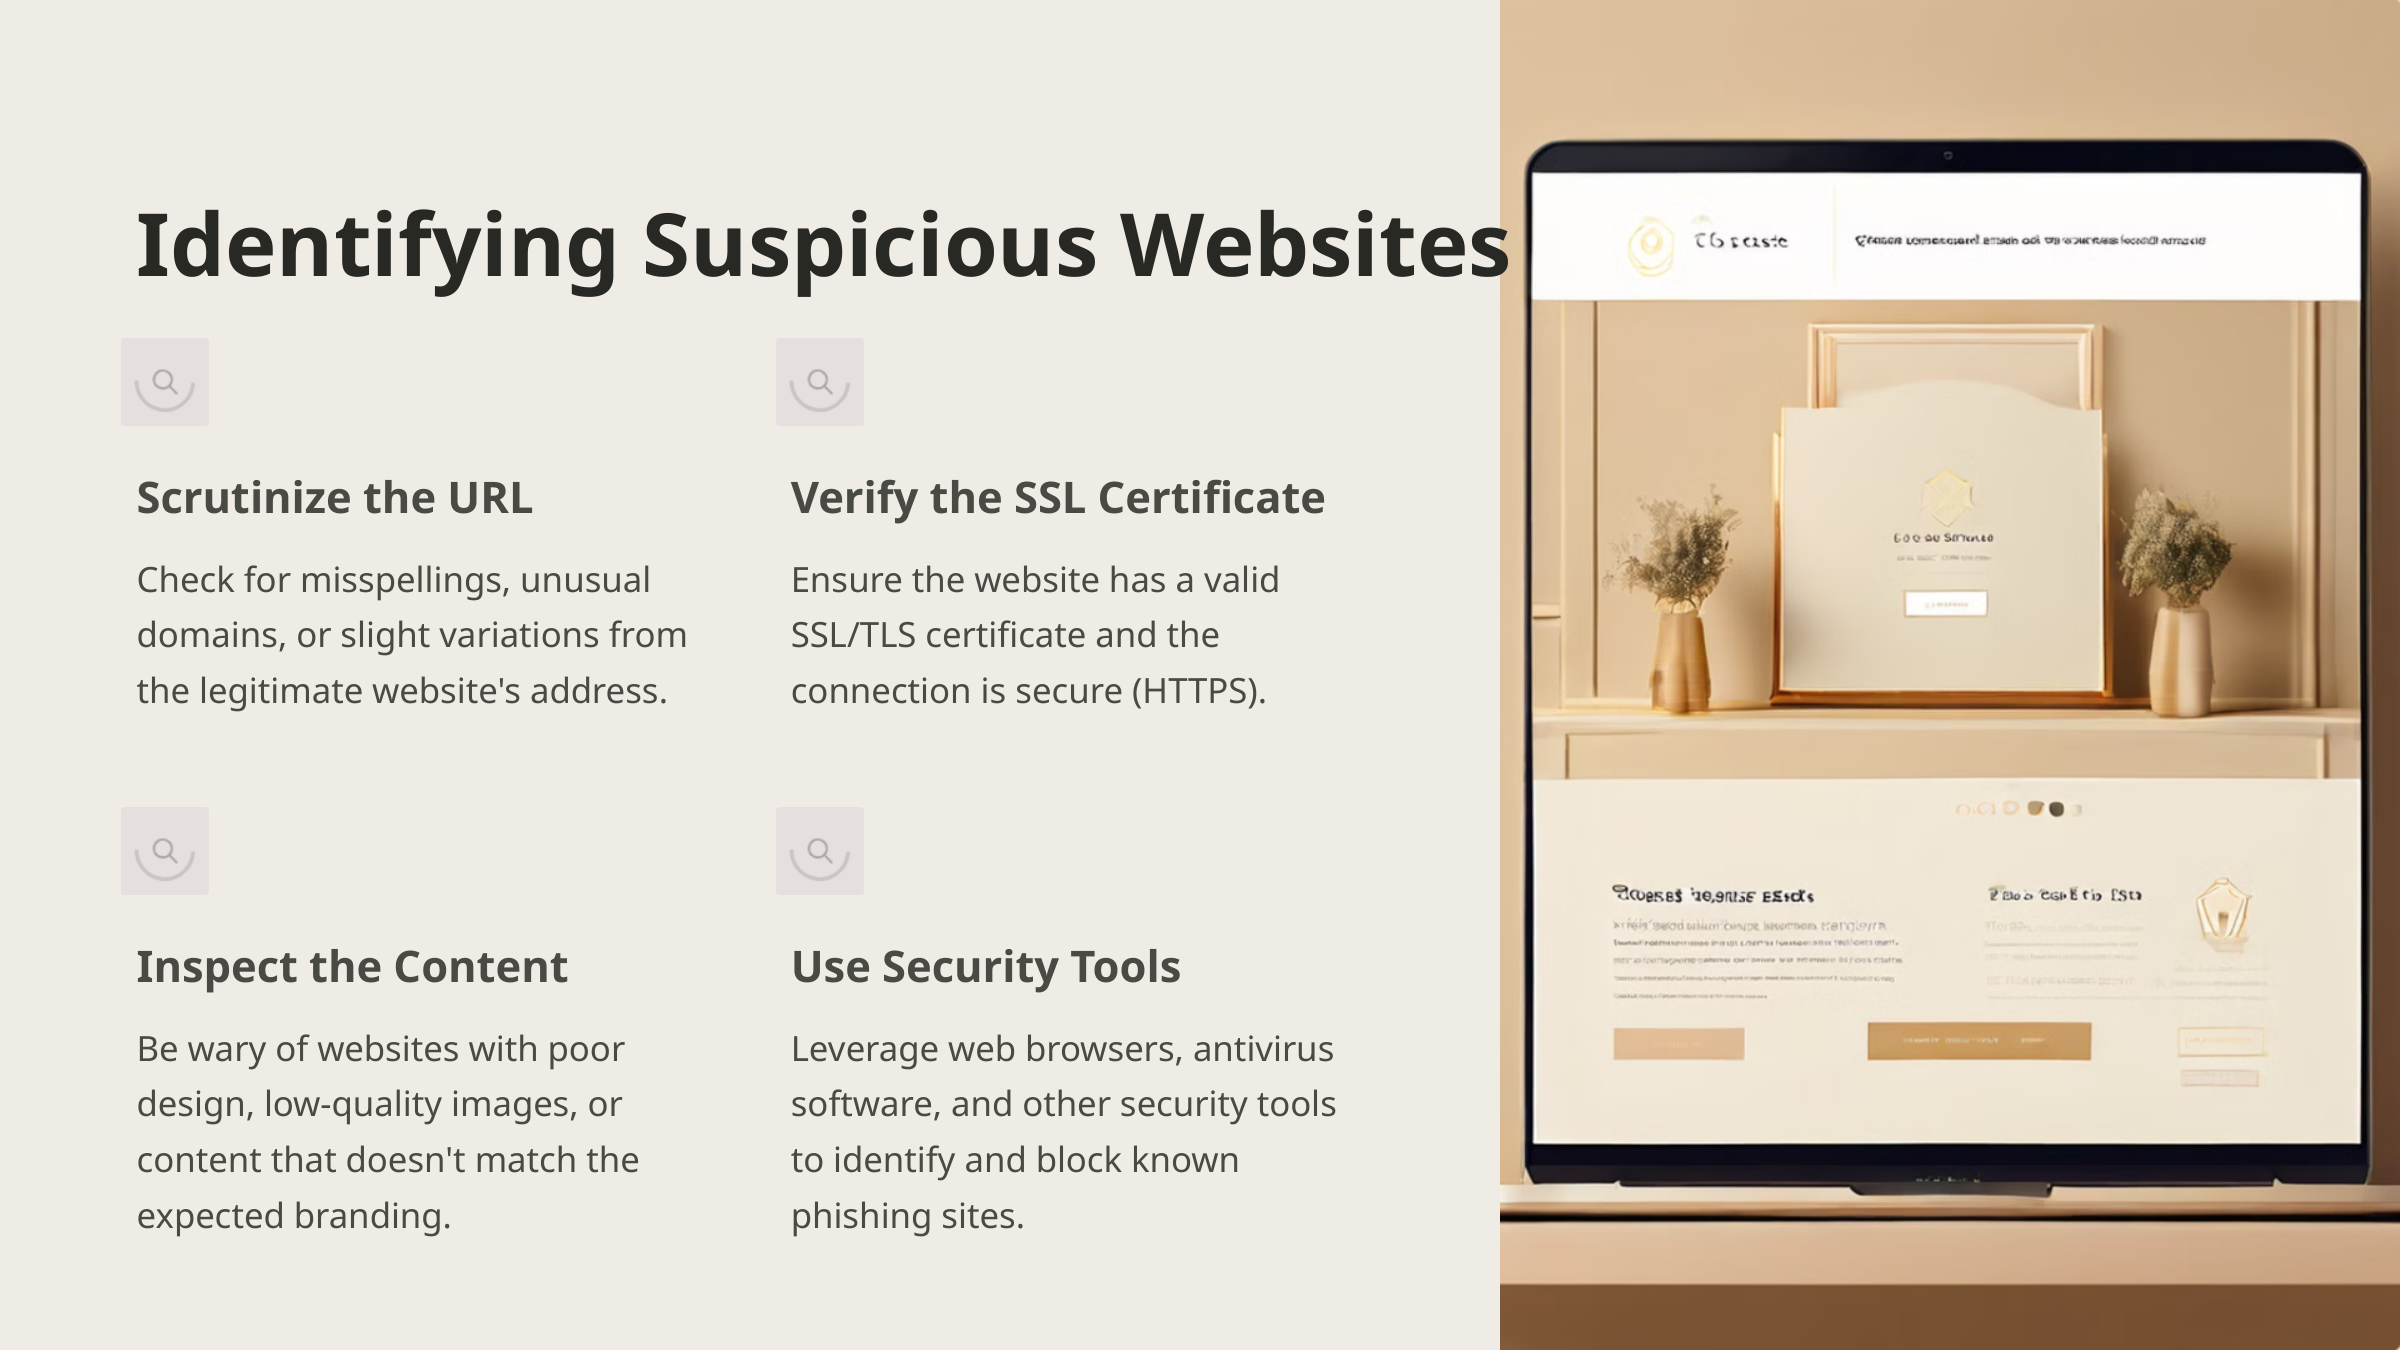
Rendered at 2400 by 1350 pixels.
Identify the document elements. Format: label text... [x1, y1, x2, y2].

text_box Ensure the website has a valid SSL/TLS certificate and the connection is secure (HTTPS). [776, 536, 1378, 704]
picture [776, 807, 864, 895]
text_box Identifying Suspicious Websites [121, 177, 1355, 287]
picture [1499, 0, 2400, 1350]
picture [776, 338, 864, 426]
text_box [0, 0, 1499, 1350]
text_box Inspect the Content [121, 929, 558, 984]
text_box Use Security Tools [776, 929, 1212, 984]
picture [121, 338, 209, 426]
text_box Check for misspellings, unusual domains, or slight variations from the legitimate website's address. [121, 536, 724, 704]
text_box Leverage web browsers, antivirus software, and other security tools to identify and block known phishing sites. [776, 1004, 1378, 1172]
text_box Be wary of websites with poor design, low-quality images, or content that doesn't match the expected branding. [121, 1004, 724, 1172]
picture [121, 807, 209, 895]
text_box Verify the SSL Certificate [776, 460, 1265, 516]
text_box Scrutinize the URL [121, 460, 558, 516]
